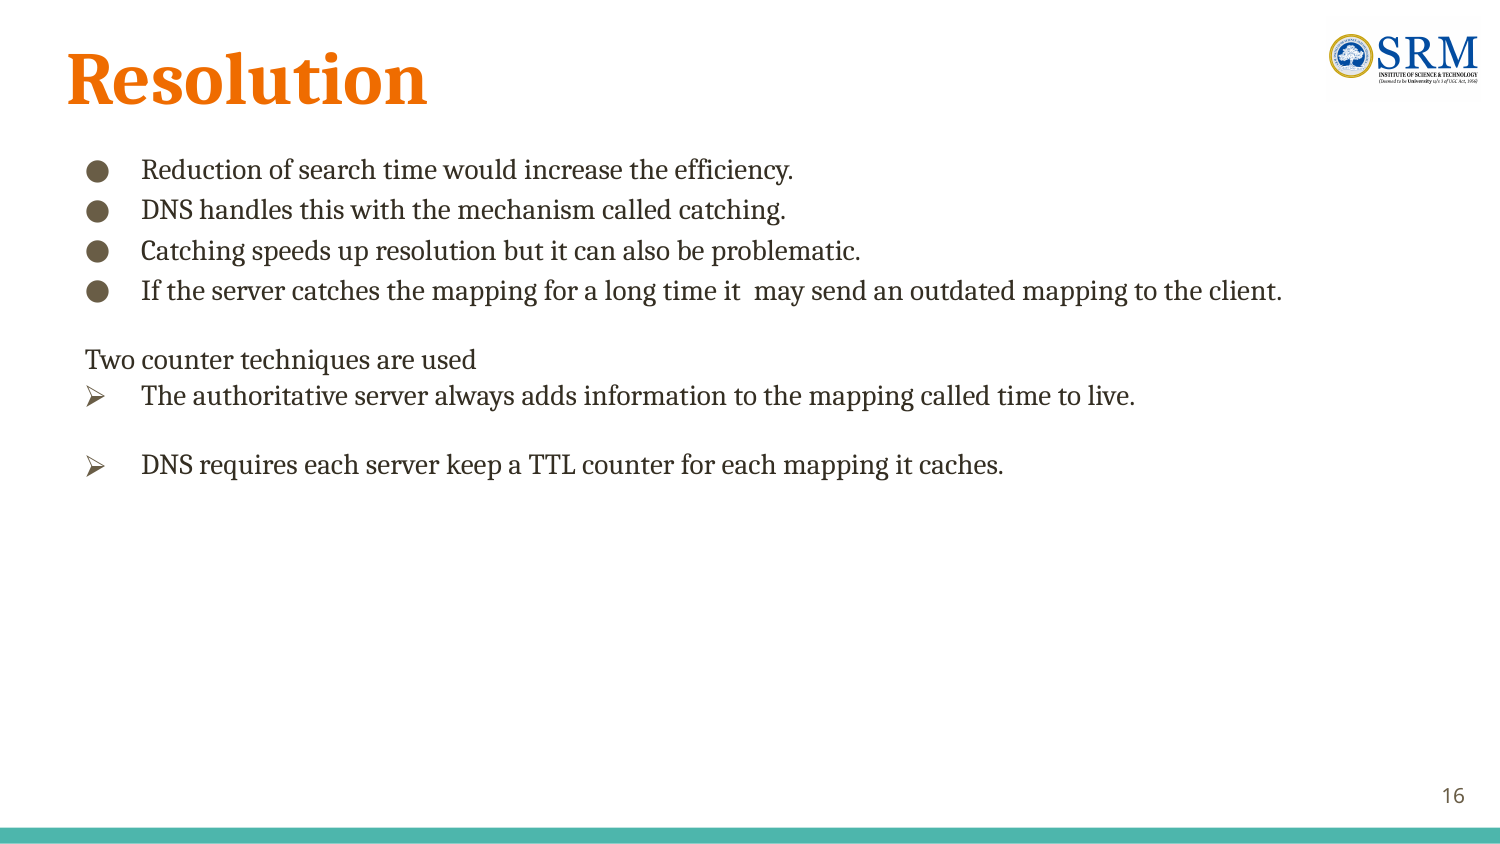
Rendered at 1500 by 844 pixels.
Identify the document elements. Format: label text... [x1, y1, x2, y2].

title Resolution [51, 14, 1449, 130]
list Reduction of search time would increase the efficiency. DNS handles this with the mechanism called catching. Catching speeds up resolution but it can also be problematic. If the server catches the mapping for a long time it may send an outdated mapping to the client. Two counter techniques are used The authoritative server always adds information to the mapping called time to live. DNS requires each server keep a TTL counter for each mapping it caches. [51, 130, 1449, 750]
slide_number ‹#› [1389, 764, 1480, 830]
picture [1326, 16, 1481, 103]
